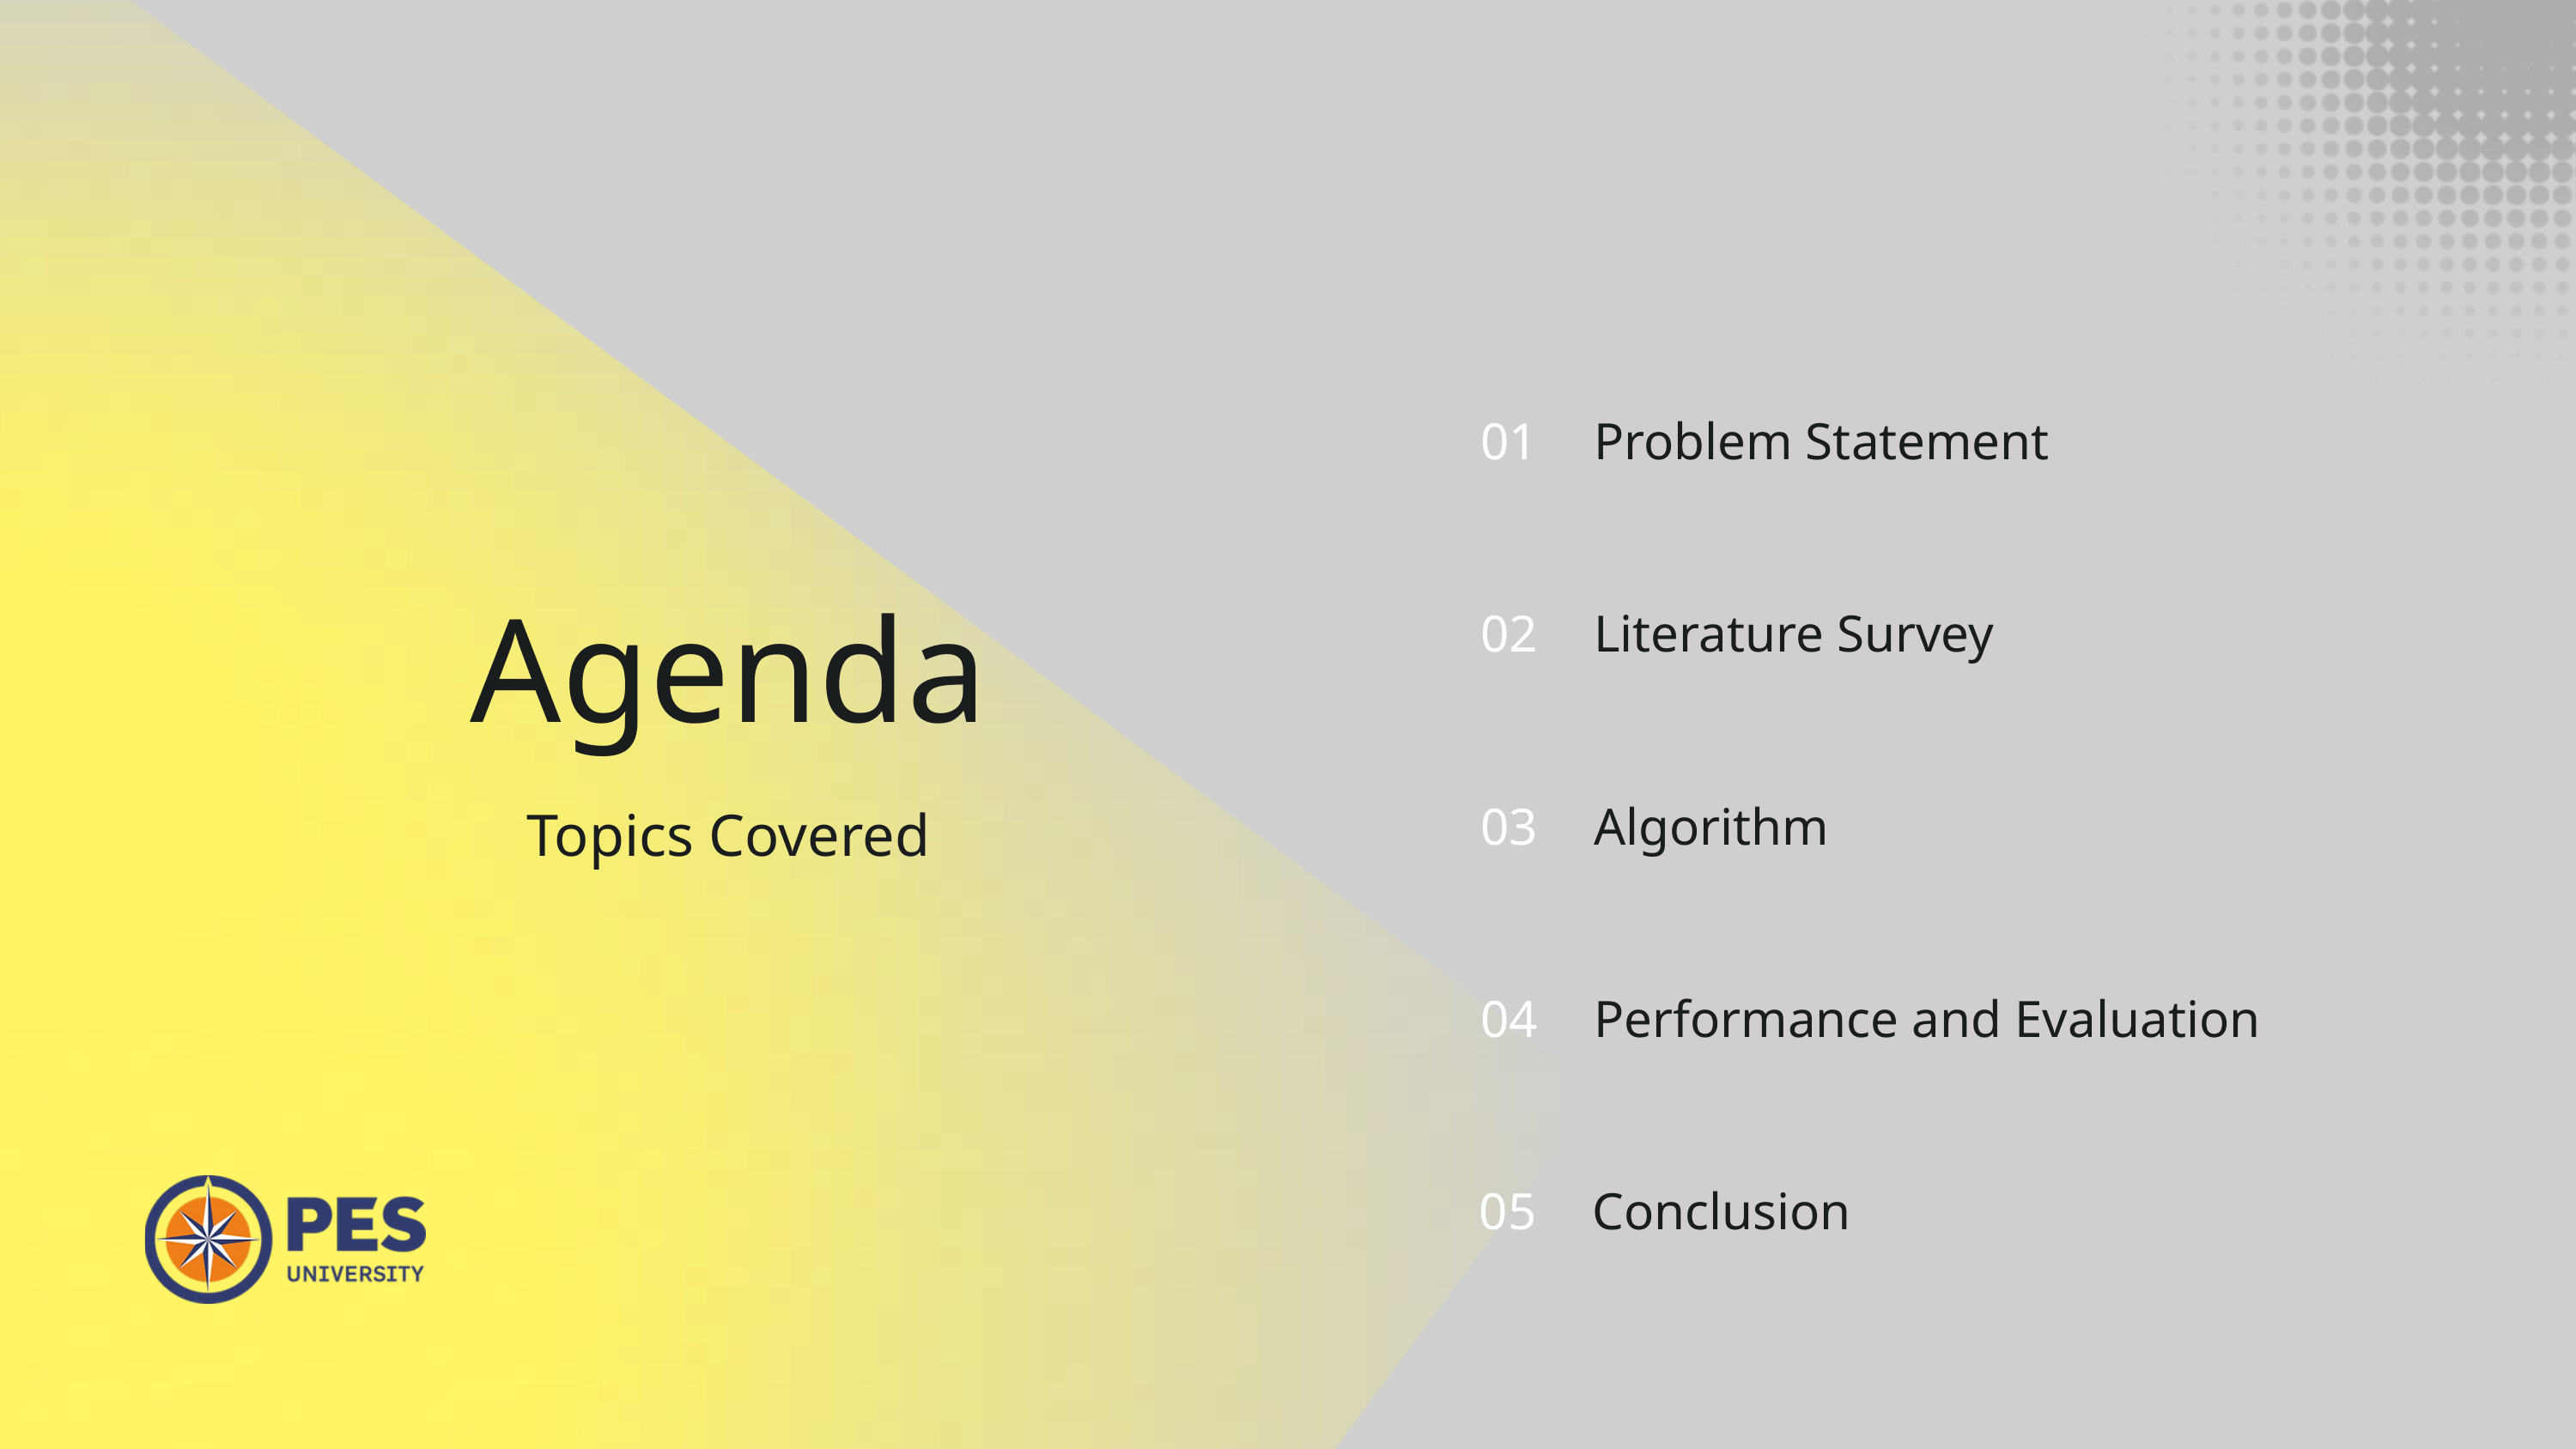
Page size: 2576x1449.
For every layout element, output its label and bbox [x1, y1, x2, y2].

text_box [1469, 597, 2293, 658]
text_box [1468, 1175, 2292, 1236]
text_box [1469, 790, 2293, 851]
text_box [144, 1175, 426, 1304]
text_box [1469, 983, 2293, 1044]
text_box [215, 579, 1242, 869]
text_box [2144, 0, 2576, 383]
text_box [1469, 404, 2293, 465]
text_box [0, 0, 1601, 1449]
